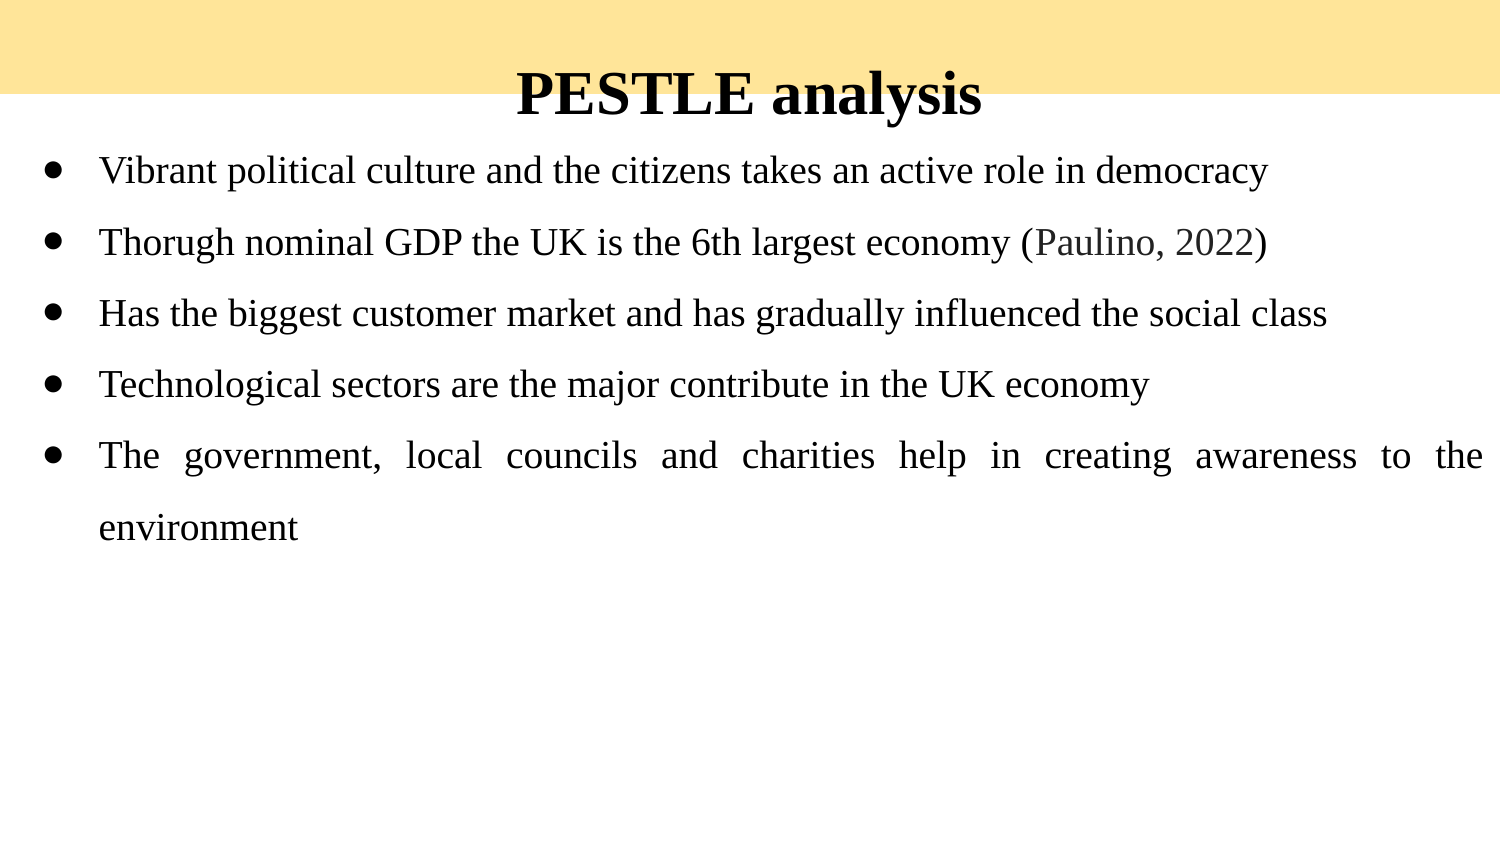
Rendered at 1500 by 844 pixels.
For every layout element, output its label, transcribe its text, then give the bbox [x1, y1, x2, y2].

title PESTLE analysis [0, 0, 1500, 94]
list Vibrant political culture and the citizens takes an active role in democracy Thorugh nominal GDP the UK is the 6th largest economy (Paulino, 2022) Has the biggest customer market and has gradually influenced the social class Technological sectors are the major contribute in the UK economy The government, local councils and charities help in creating awareness to the environment [8, 105, 1500, 667]
